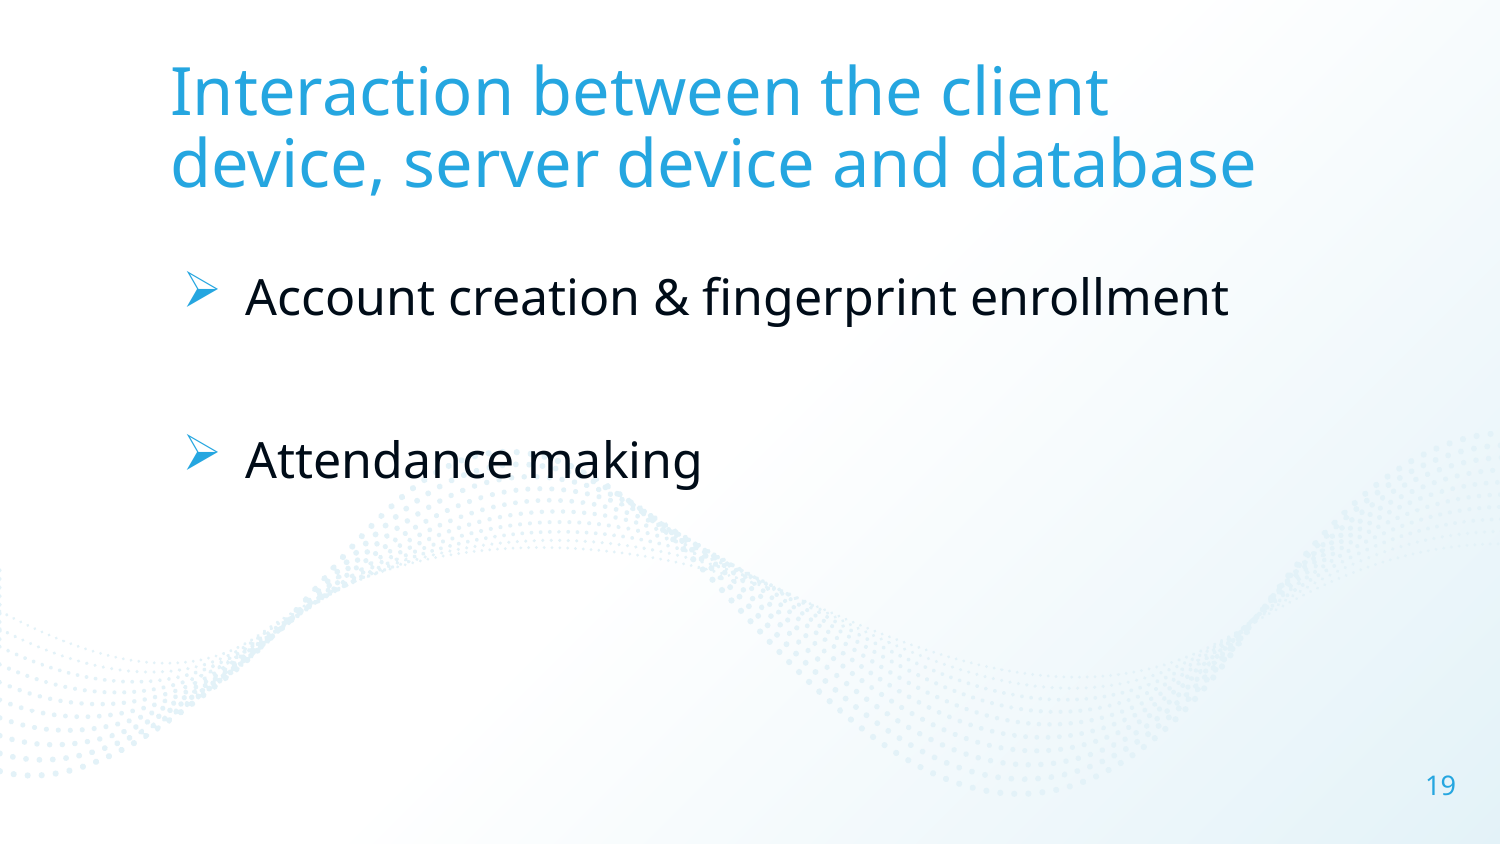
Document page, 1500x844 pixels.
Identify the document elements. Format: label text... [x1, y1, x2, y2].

slide_number 19 [1366, 754, 1457, 819]
list Account creation & fingerprint enrollment Attendance making [170, 256, 1330, 755]
title Interaction between the client device, server device and database [170, 137, 1330, 203]
